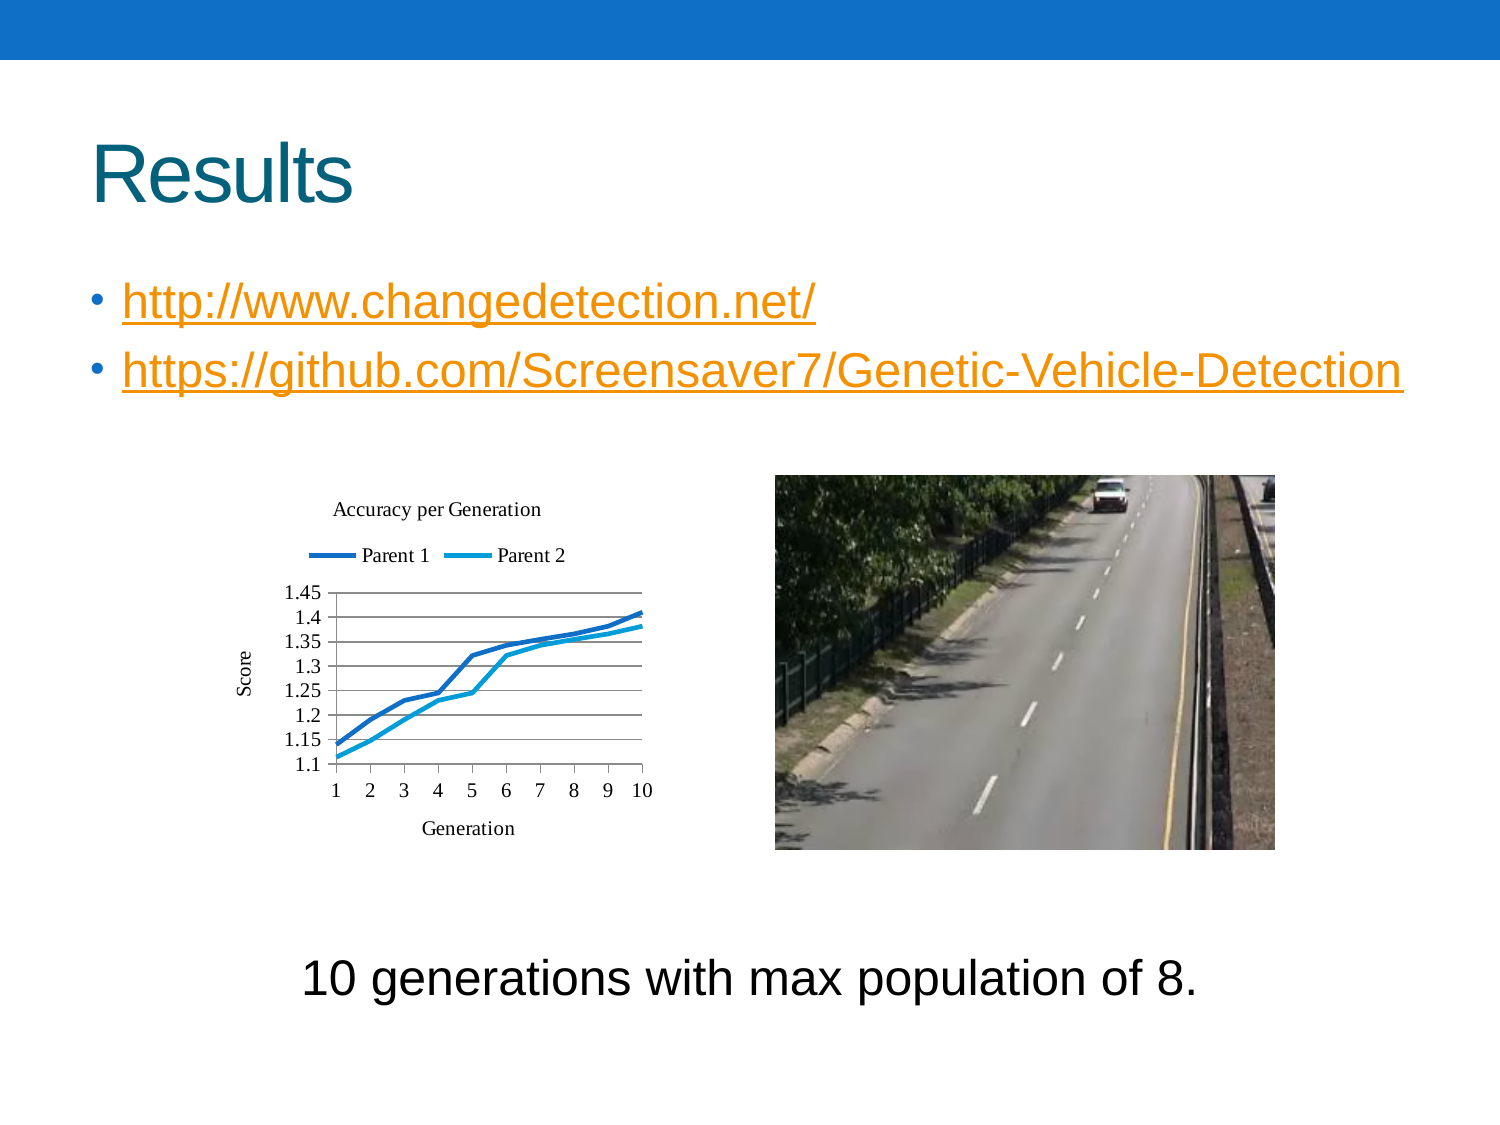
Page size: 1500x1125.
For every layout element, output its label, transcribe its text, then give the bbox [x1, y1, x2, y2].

text_box 10 generations with max population of 8. [74, 937, 1425, 1088]
chart [212, 474, 663, 872]
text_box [774, 474, 1276, 851]
title Results [75, 87, 1425, 250]
list http://www.changedetection.net/ https://github.com/Screensaver7/Genetic-Vehicle-Detection [75, 262, 1425, 413]
